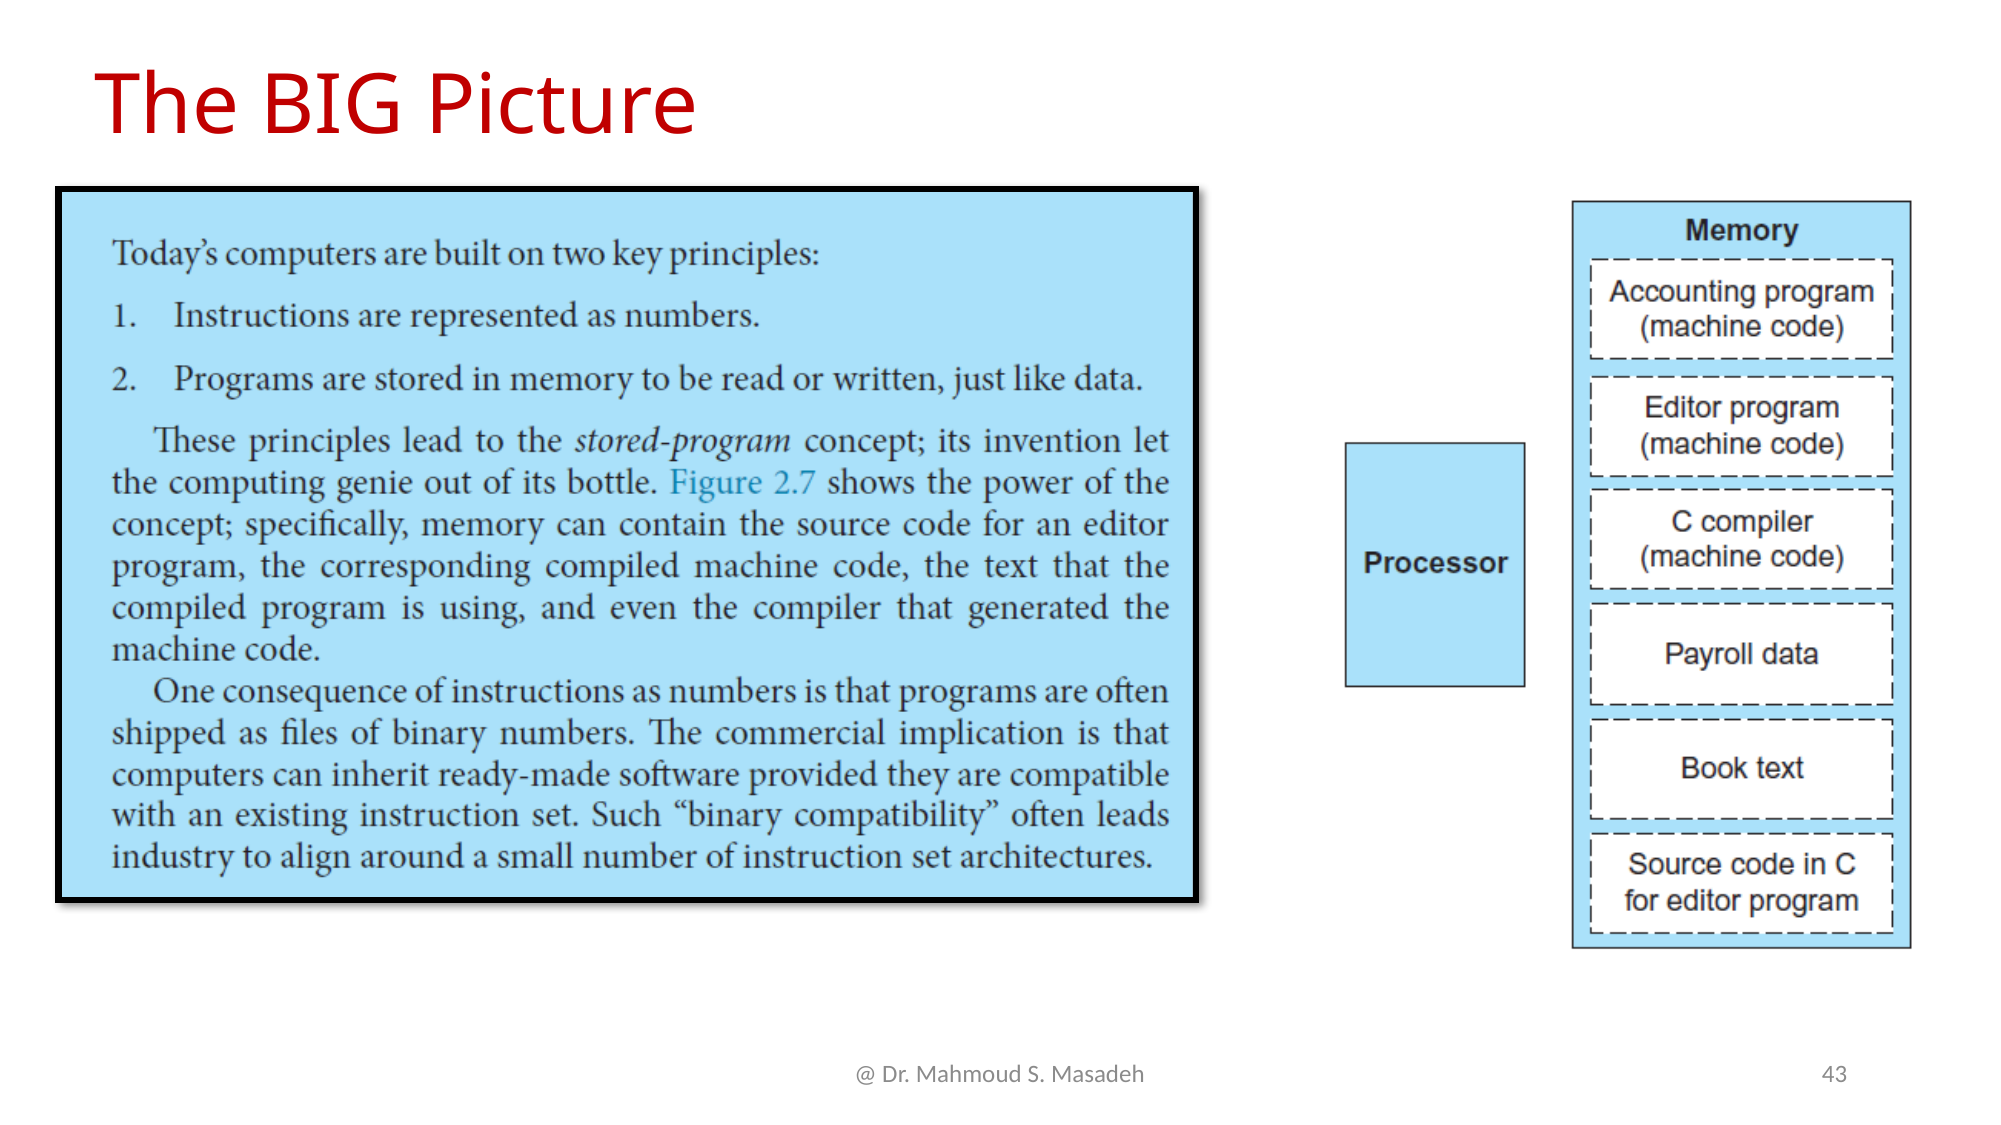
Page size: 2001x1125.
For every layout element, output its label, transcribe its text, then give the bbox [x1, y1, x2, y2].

picture [61, 191, 1193, 897]
picture [1332, 191, 1929, 957]
title The BIG Picture [79, 59, 1929, 154]
footer @ Dr. Mahmoud S. Masadeh [662, 1042, 1338, 1103]
slide_number 43 [1412, 1042, 1863, 1103]
